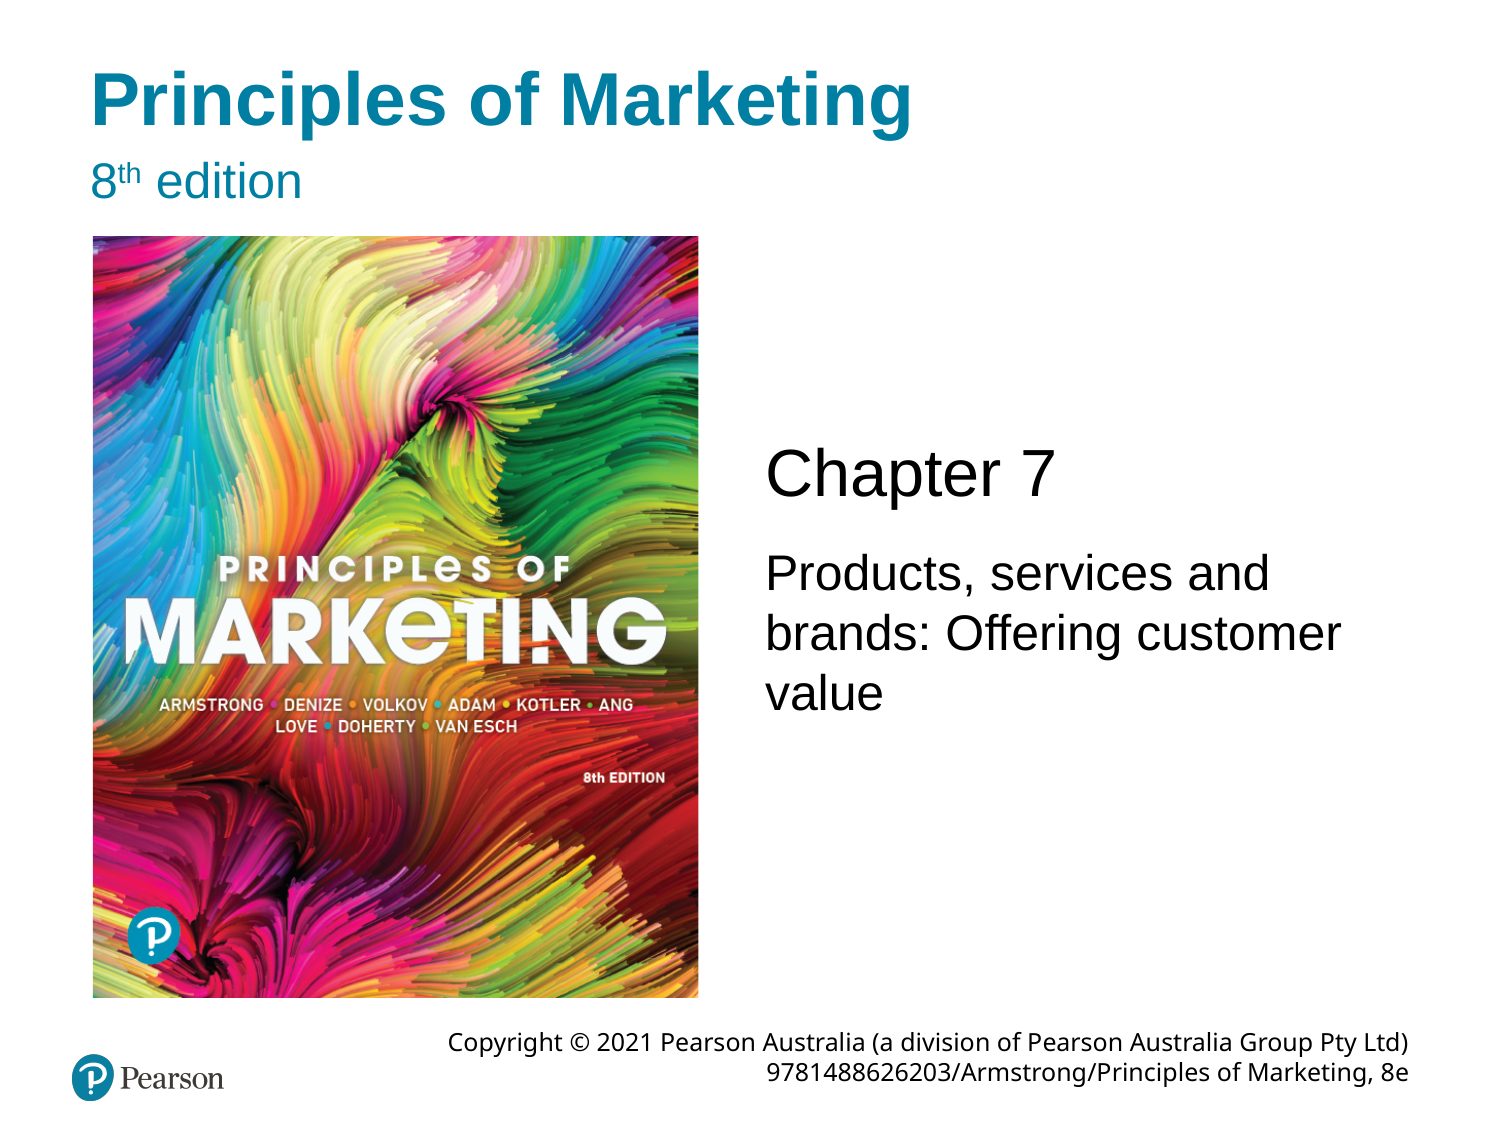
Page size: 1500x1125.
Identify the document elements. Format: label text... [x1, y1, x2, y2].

picture [98, 1054, 224, 1101]
title Principles of Marketing [75, 35, 1425, 133]
picture [92, 235, 699, 998]
list Chapter 7 [750, 262, 1425, 525]
list Copyright © 2021 Pearson Australia (a division of Pearson Australia Group Pty Ltd) 9781488626203/Armstrong/Principles of Marketing, 8e [238, 1011, 1425, 1096]
picture [80, 1063, 106, 1088]
picture [72, 1054, 88, 1070]
list 8th edition [75, 133, 1425, 213]
picture [72, 1087, 83, 1101]
list Products, services and brands: Offering customer value [750, 525, 1425, 1005]
